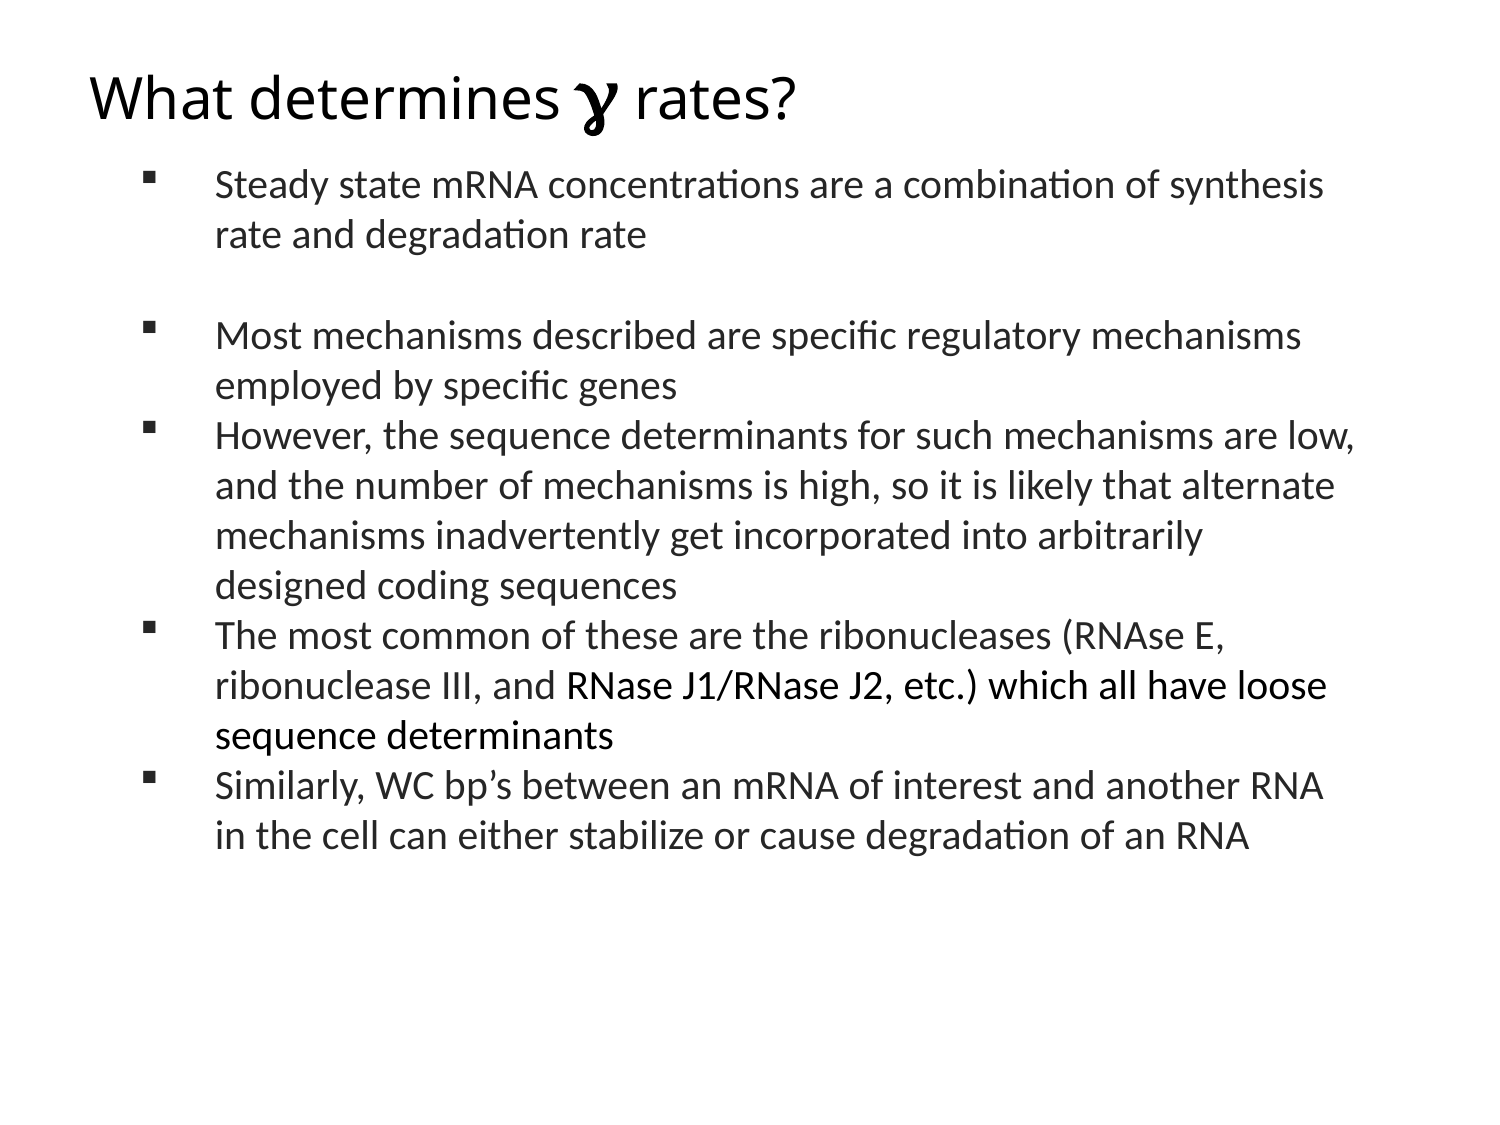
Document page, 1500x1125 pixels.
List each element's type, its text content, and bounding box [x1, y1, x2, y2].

text_box What determines g rates? [74, 37, 1488, 143]
text_box Steady state mRNA concentrations are a combination of synthesis rate and degradation rate Most mechanisms described are specific regulatory mechanisms employed by specific genes However, the sequence determinants for such mechanisms are low, and the number of mechanisms is high, so it is likely that alternate mechanisms inadvertently get incorporated into arbitrarily designed coding sequences The most common of these are the ribonucleases (RNAse E, ribonuclease III, and RNase J1/RNase J2, etc.) which all have loose sequence determinants Similarly, WC bp’s between an mRNA of interest and another RNA in the cell can either stabilize or cause degradation of an RNA [125, 149, 1375, 865]
